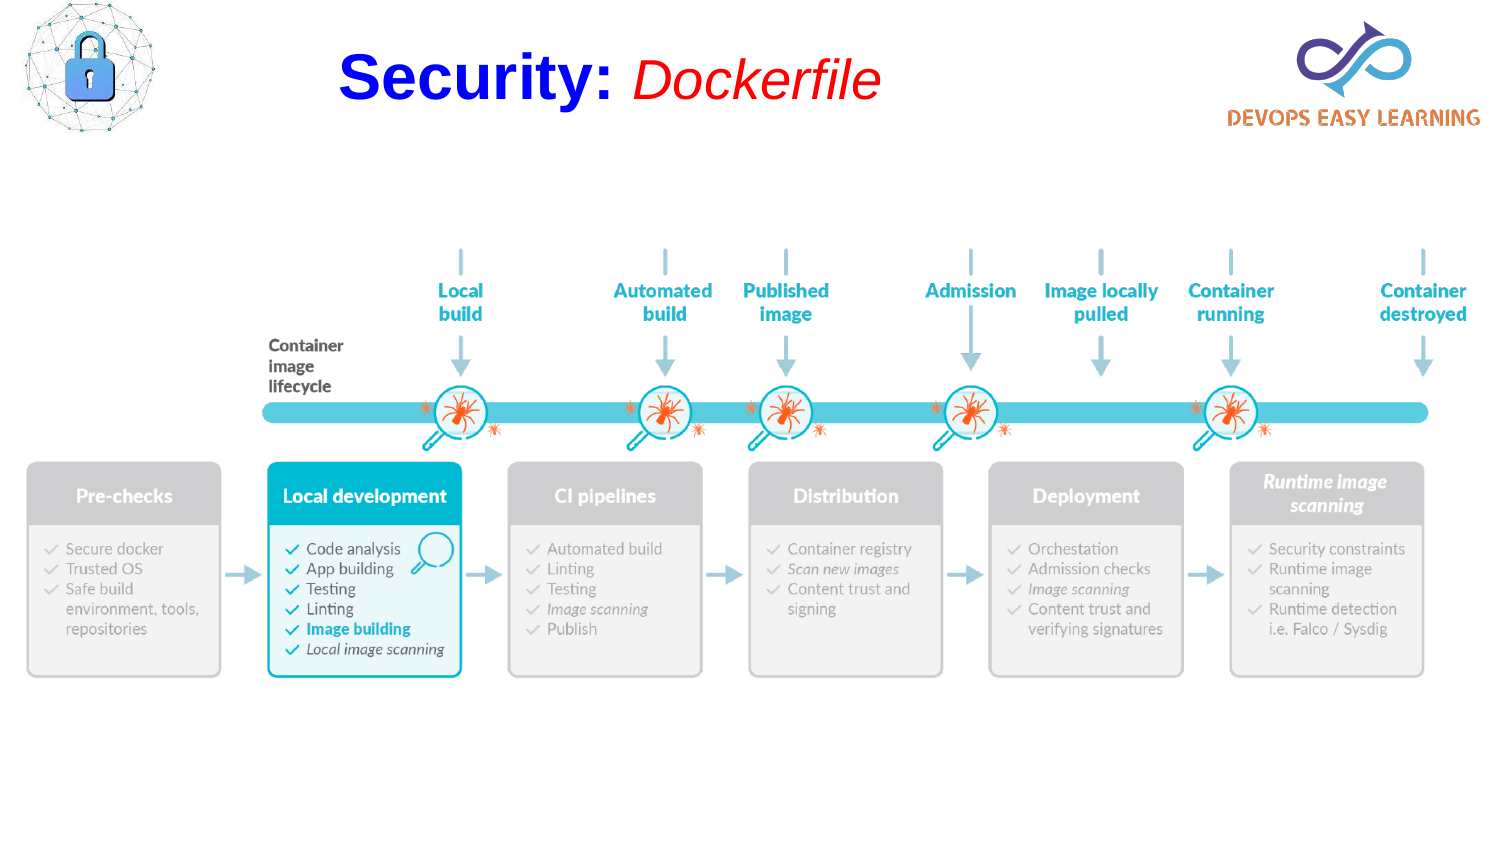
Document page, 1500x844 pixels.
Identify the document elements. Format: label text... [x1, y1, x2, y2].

text_box Security: Dockerfile [323, 20, 1123, 128]
picture [24, 221, 1476, 711]
picture [1216, 9, 1492, 148]
picture [0, 0, 179, 134]
